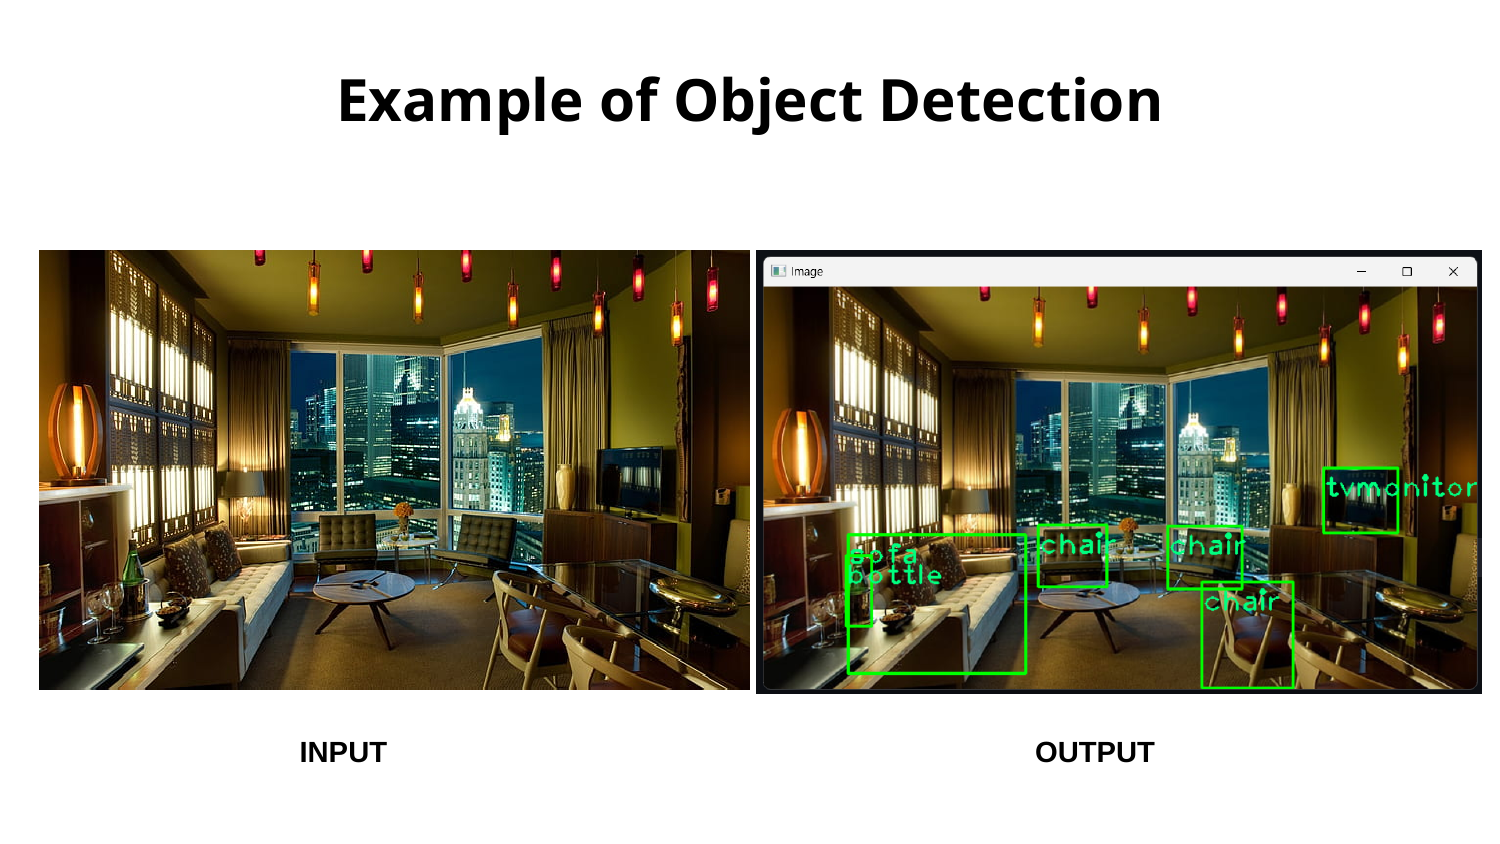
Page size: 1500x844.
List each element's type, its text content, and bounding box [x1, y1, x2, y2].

title Example of Object Detection [75, 67, 1425, 129]
text_box OUTPUT [1020, 725, 1425, 776]
text_box INPUT [284, 725, 703, 776]
picture [756, 250, 1483, 694]
picture [39, 250, 751, 690]
